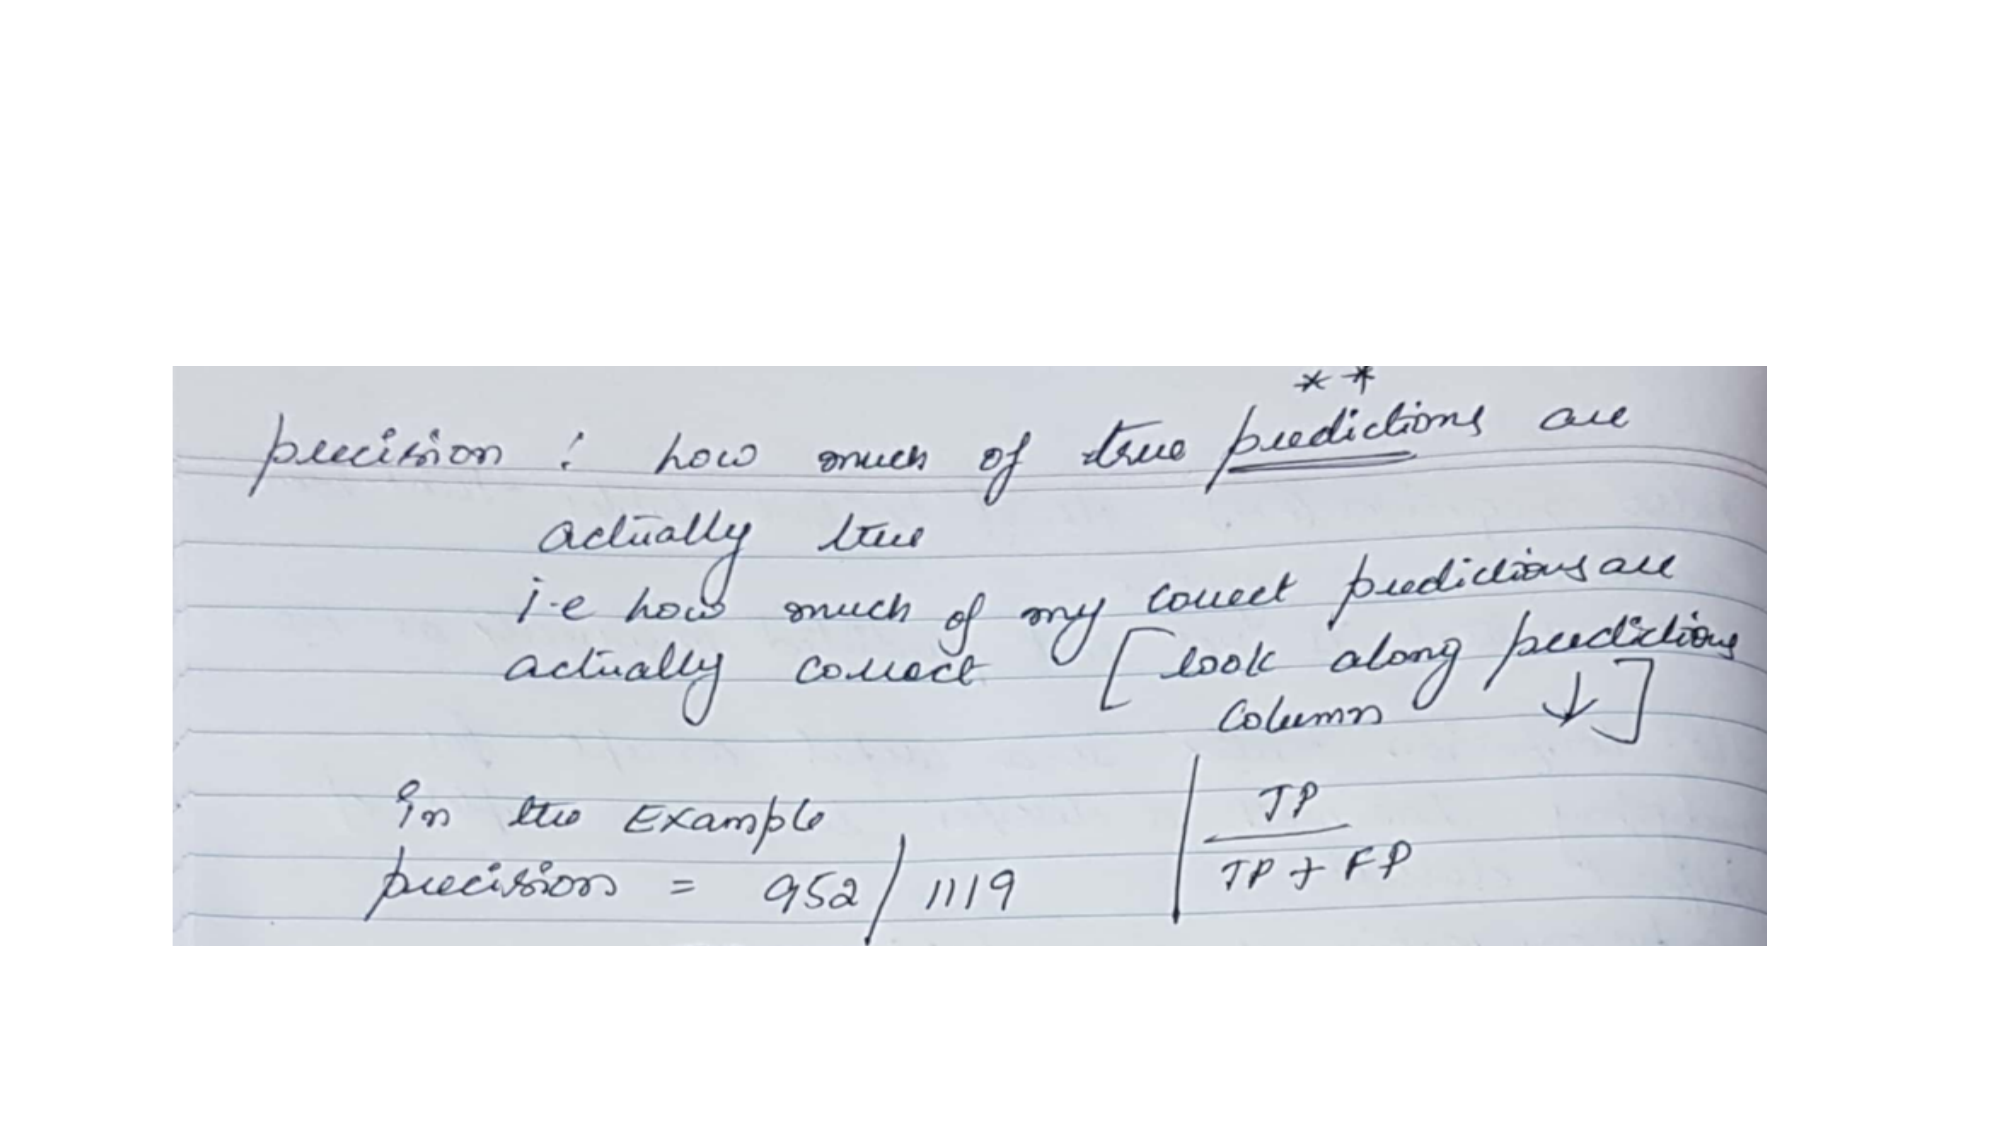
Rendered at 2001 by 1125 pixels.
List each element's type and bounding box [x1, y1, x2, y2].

list [172, 366, 1767, 946]
